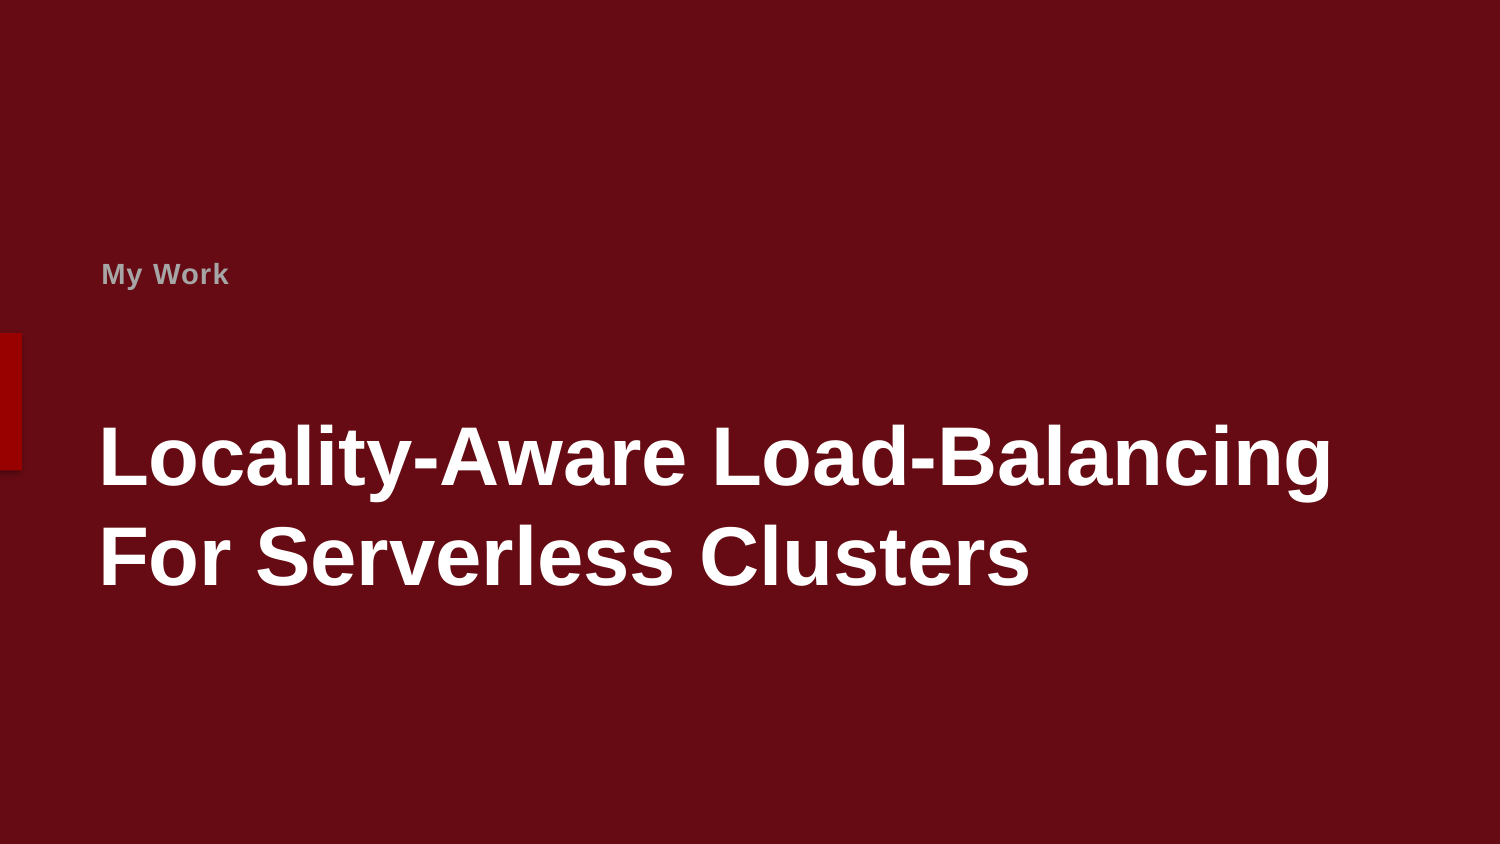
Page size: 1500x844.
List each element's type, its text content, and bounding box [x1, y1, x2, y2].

title Locality-Aware Load-Balancing For Serverless Clusters [83, 373, 1385, 633]
list My Work [86, 251, 694, 294]
